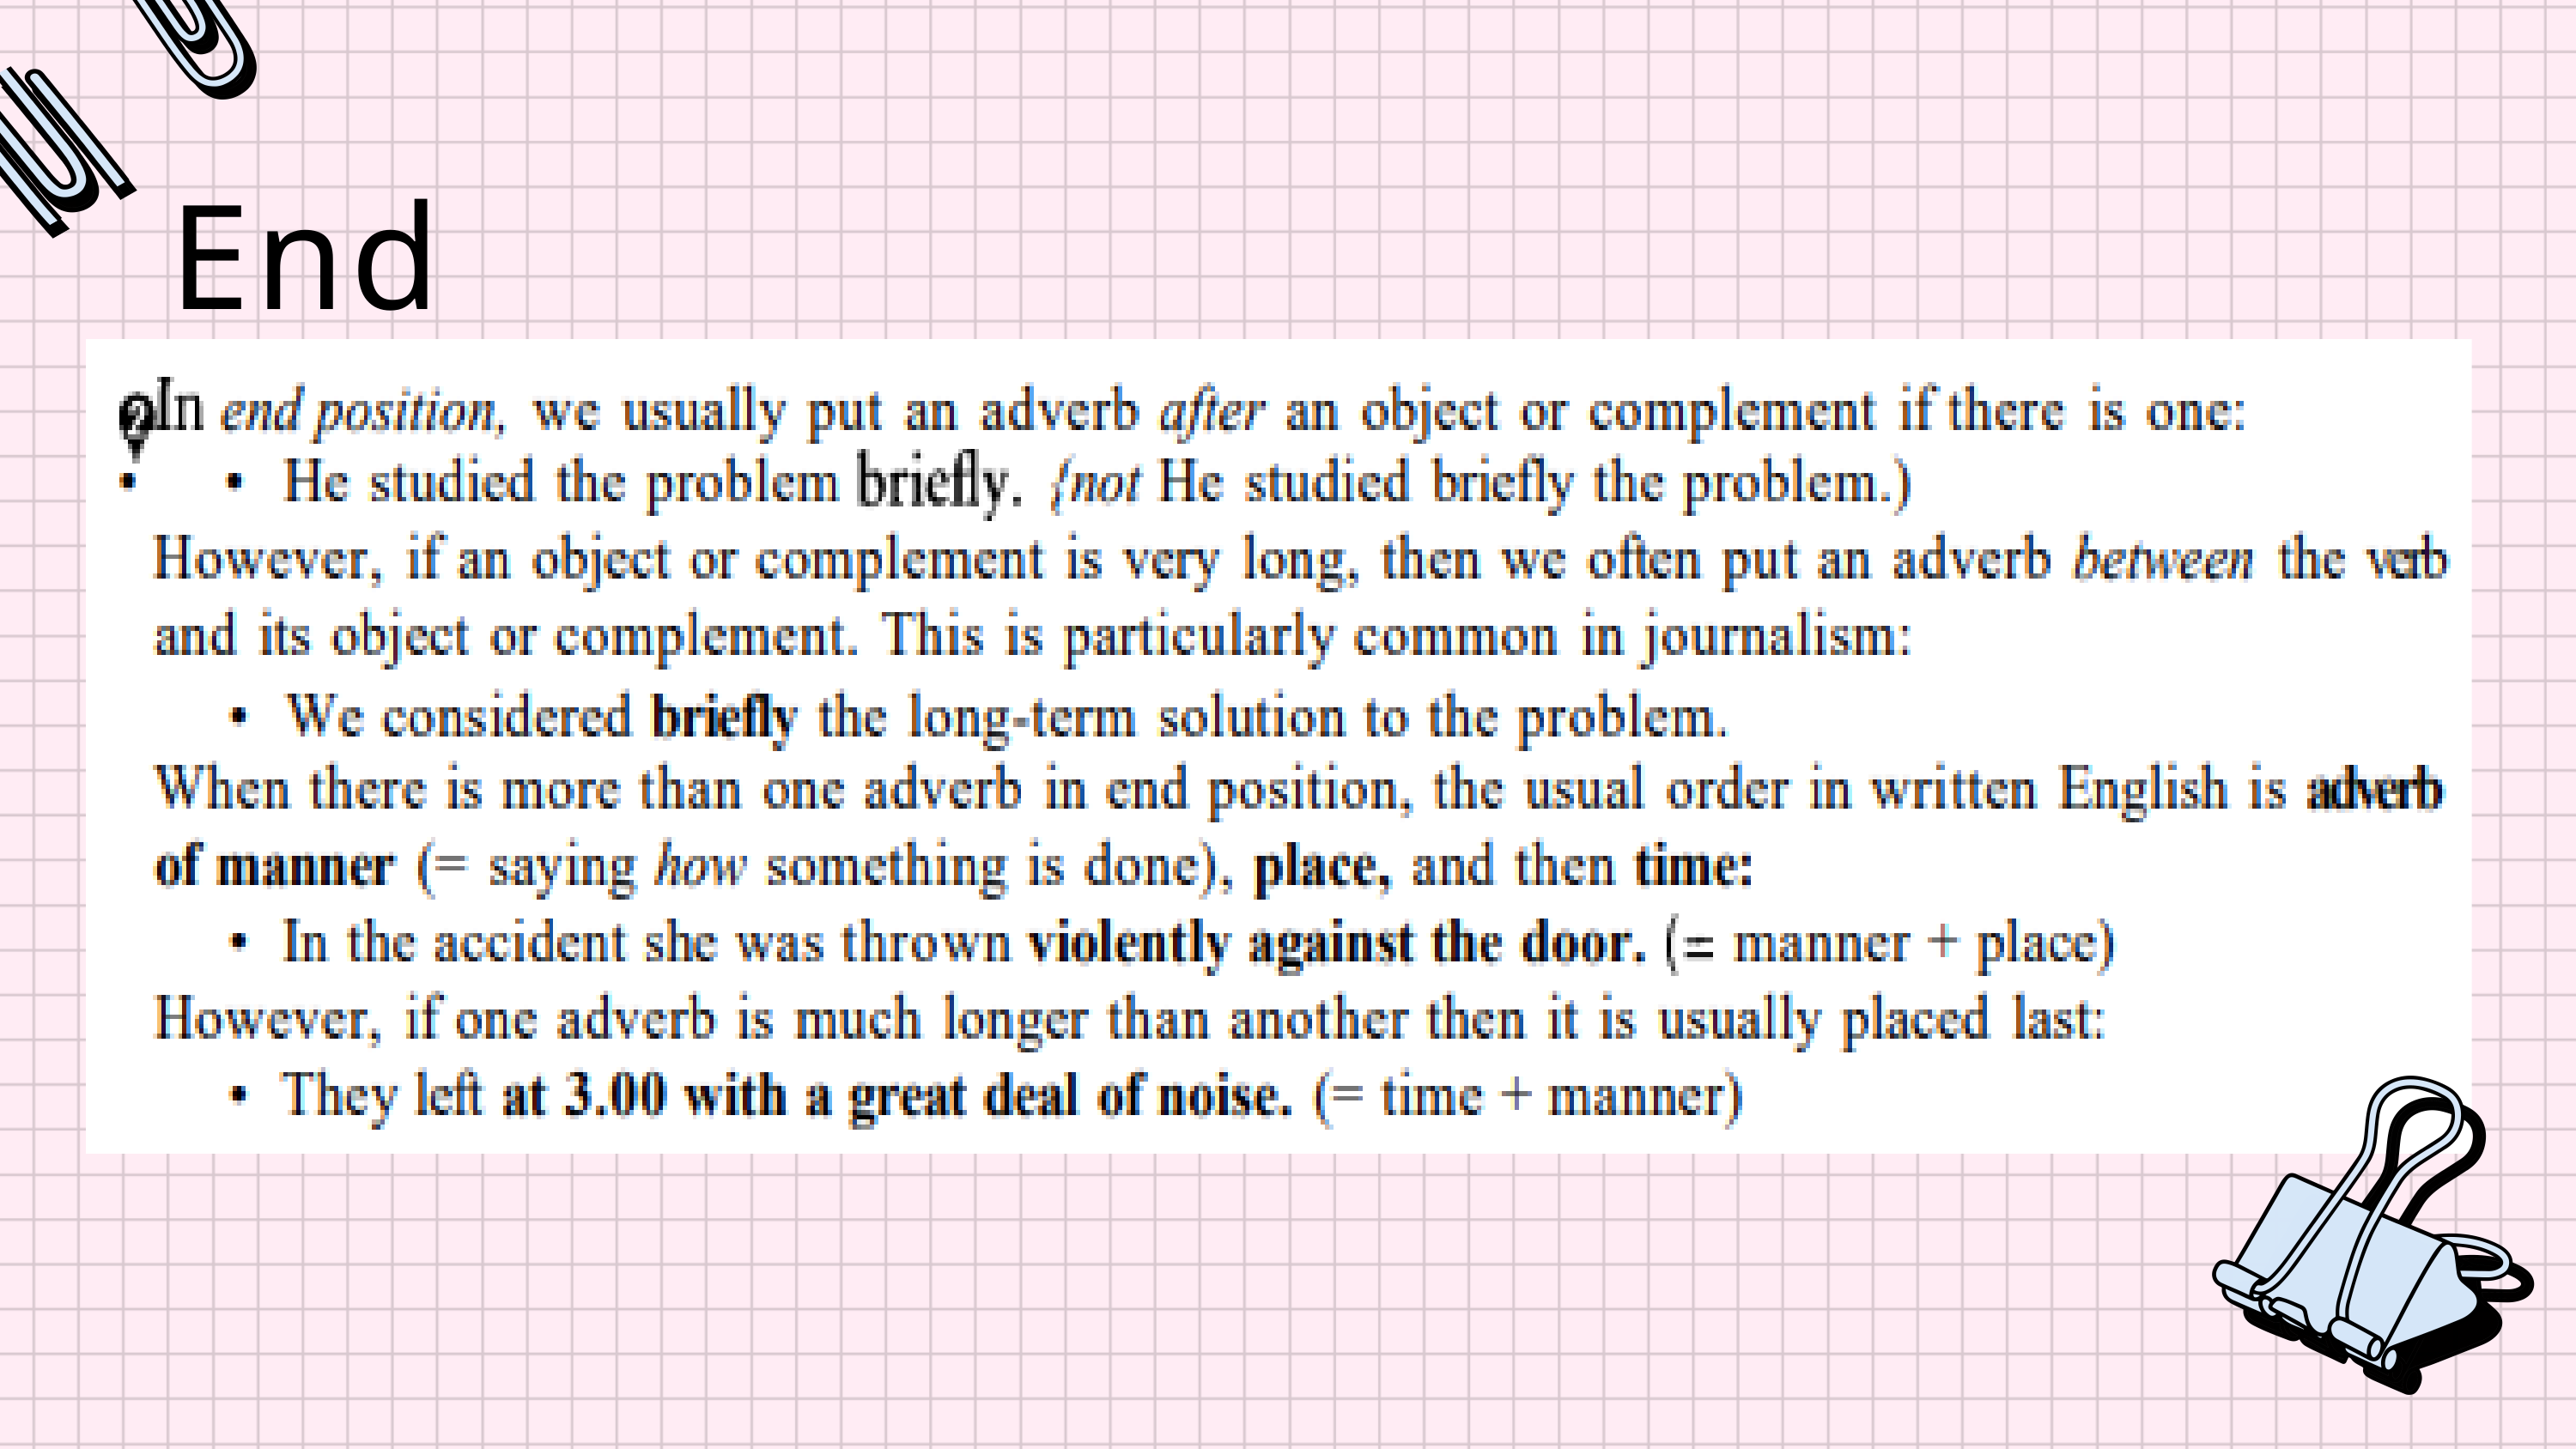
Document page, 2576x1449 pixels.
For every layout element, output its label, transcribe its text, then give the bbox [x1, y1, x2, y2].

text_box [86, 339, 2472, 1154]
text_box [2209, 1074, 2538, 1396]
text_box [0, 0, 2576, 1449]
text_box End Position [169, 174, 957, 339]
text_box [0, 0, 258, 270]
